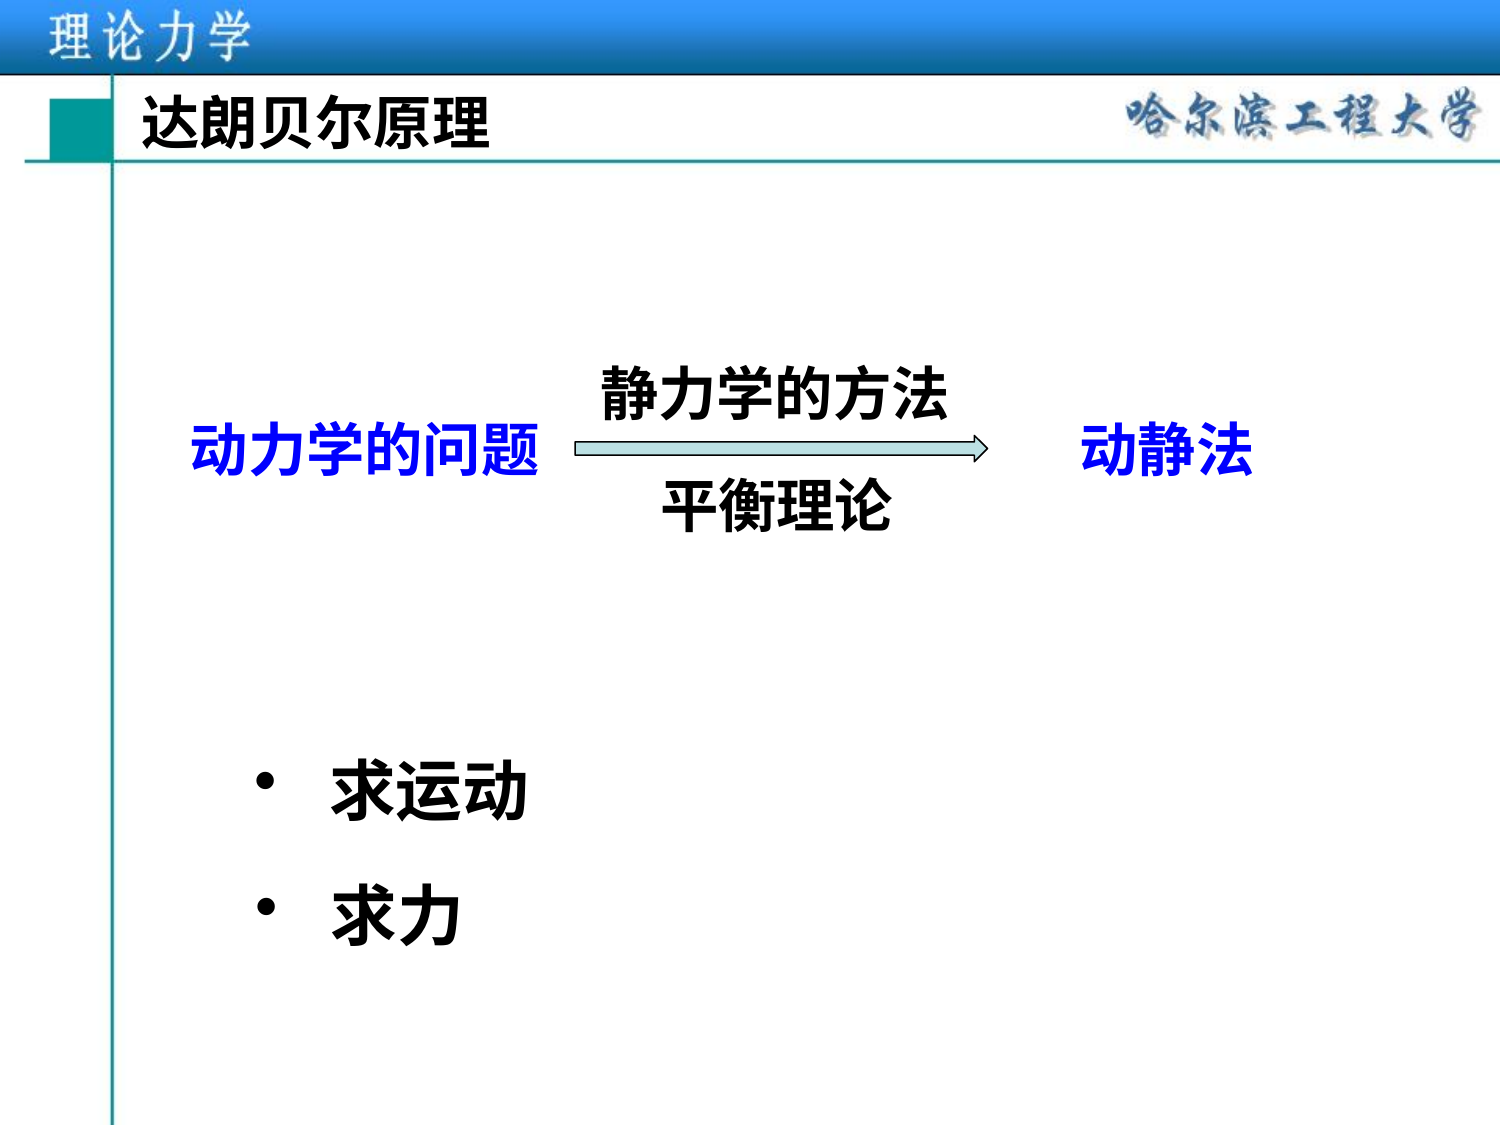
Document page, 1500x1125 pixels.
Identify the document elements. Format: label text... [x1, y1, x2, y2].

text_box 求运动 [239, 741, 545, 837]
text_box 平衡理论 [645, 461, 909, 547]
text_box 动力学的问题 [174, 405, 713, 491]
text_box 静力学的方法 [562, 349, 988, 435]
picture [0, 0, 1500, 1125]
text_box 动静法 [1064, 405, 1270, 491]
text_box 达朗贝尔原理 [125, 78, 506, 164]
text_box 求力 [240, 866, 480, 962]
text_box [575, 435, 988, 462]
